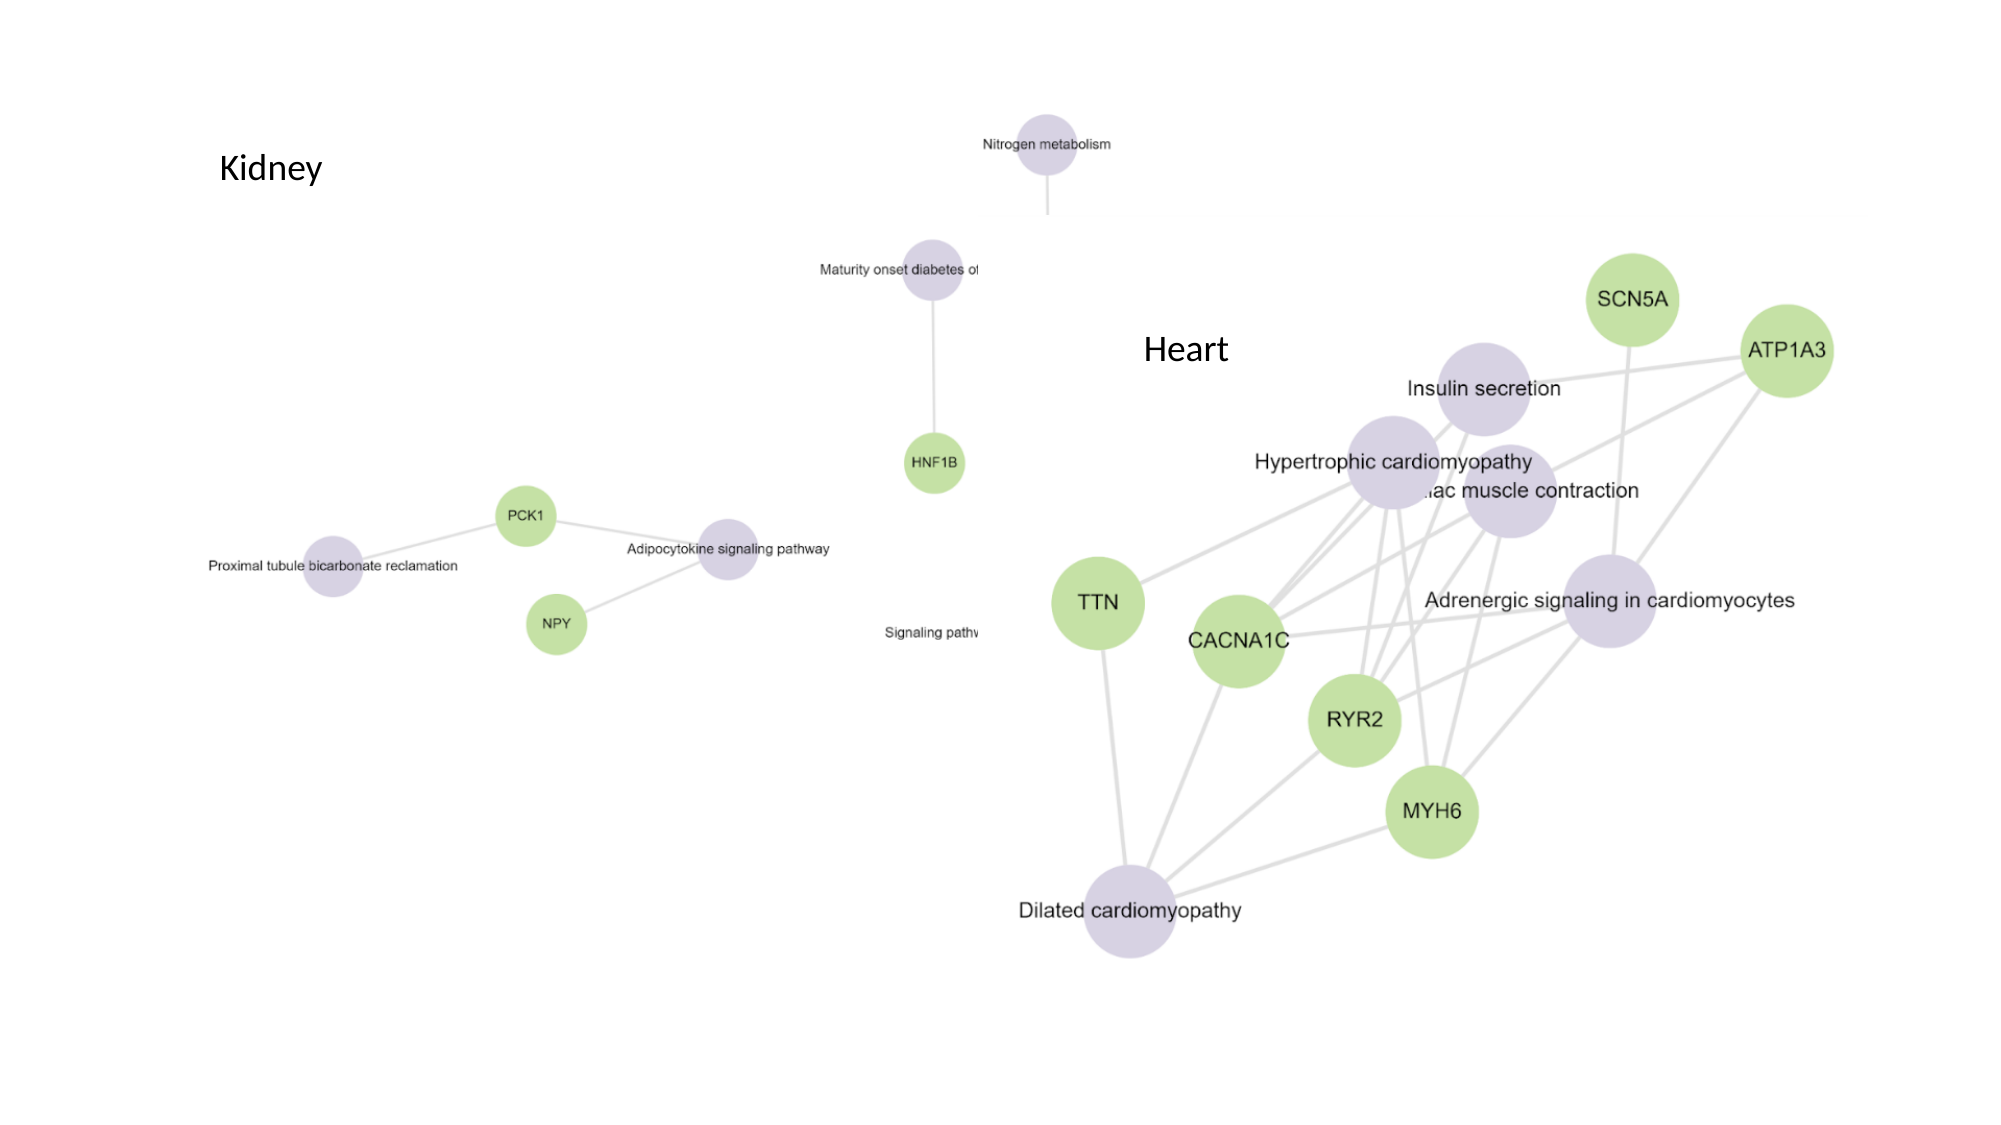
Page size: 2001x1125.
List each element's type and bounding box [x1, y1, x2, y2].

picture [170, 113, 1869, 967]
